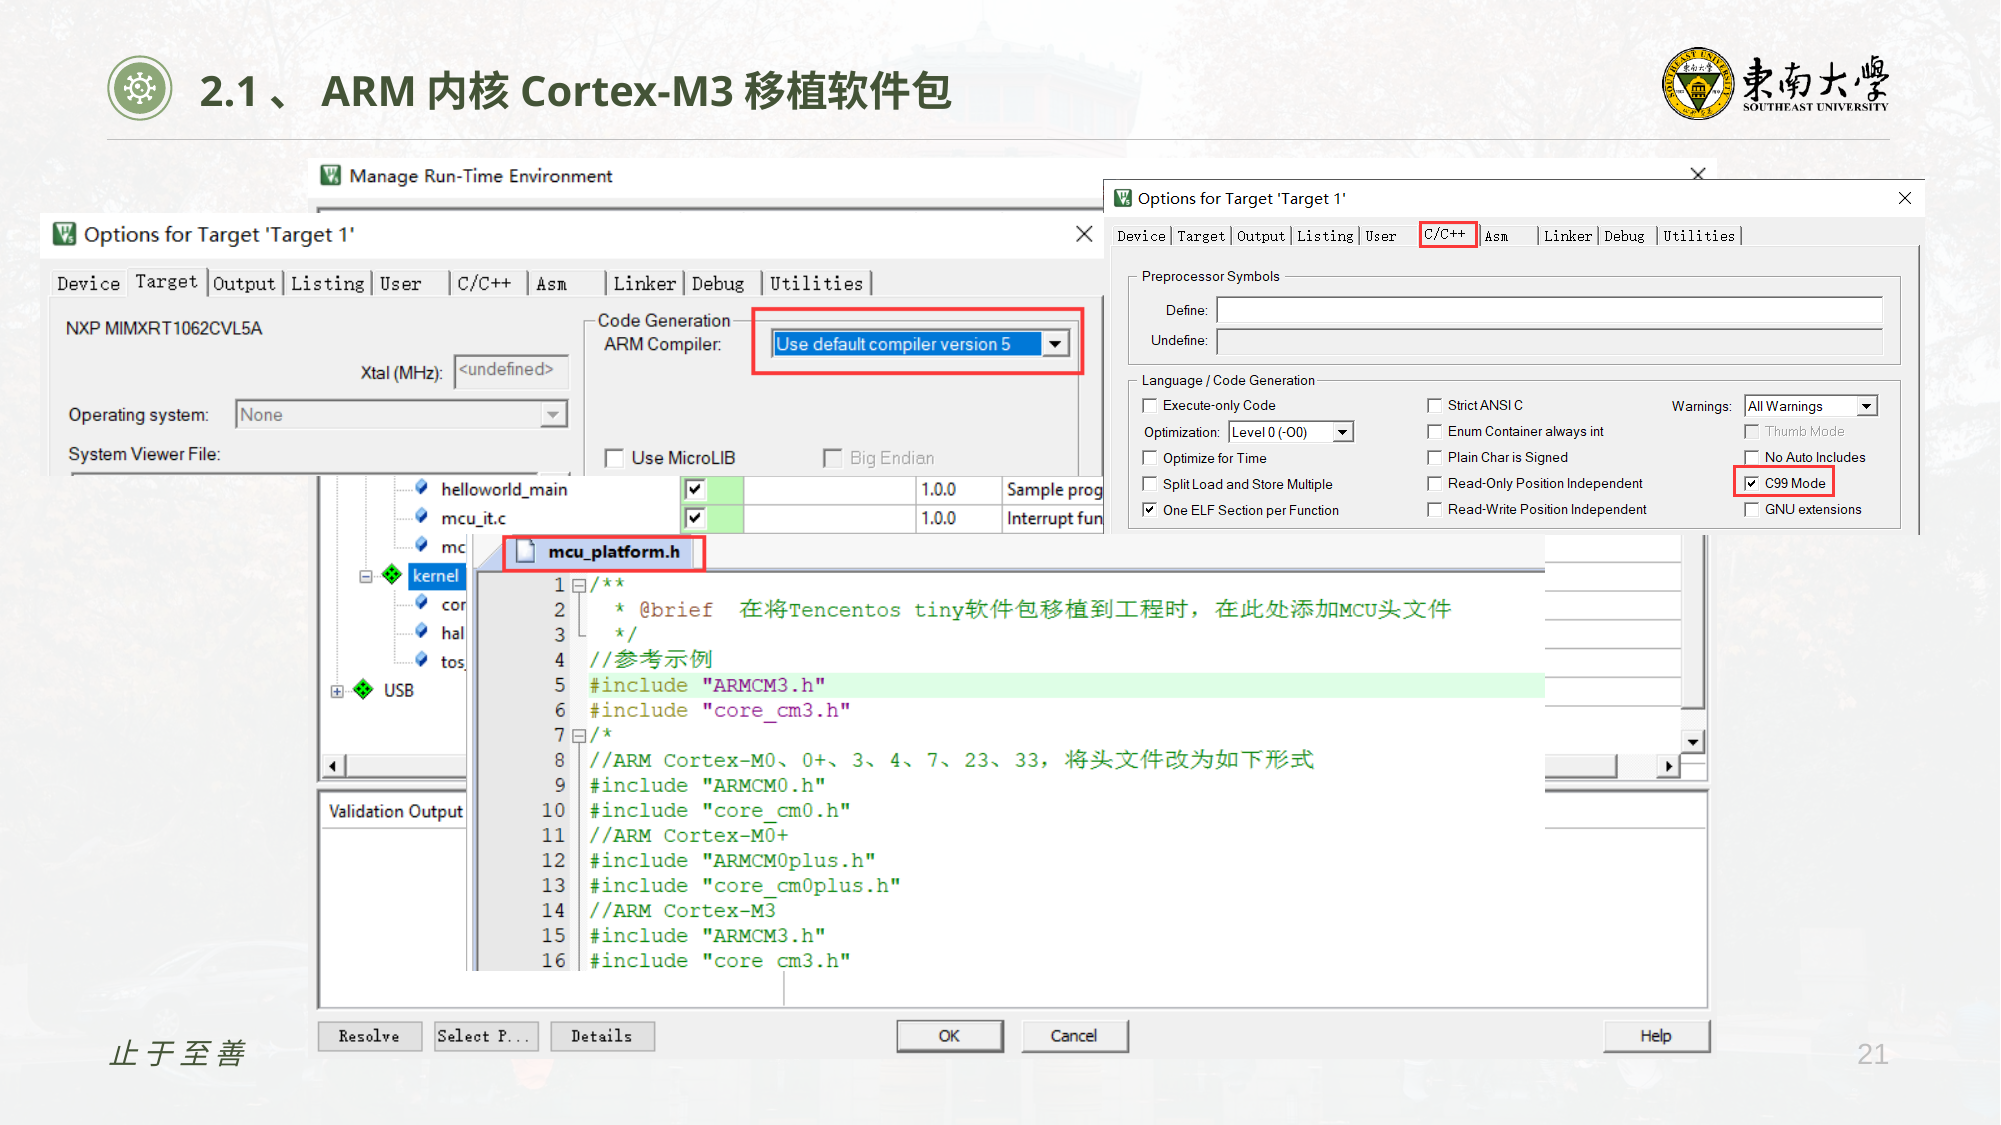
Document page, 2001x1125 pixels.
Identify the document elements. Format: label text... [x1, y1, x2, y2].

list 2.1、ARM内核Cortex-M3移植软件包 [199, 56, 1663, 123]
picture [308, 158, 1717, 179]
slide_number 止于至善 [108, 1022, 657, 1083]
slide_number 21 [1439, 1022, 1890, 1083]
picture [308, 971, 1717, 1059]
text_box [40, 179, 1925, 971]
picture [1662, 47, 1889, 120]
